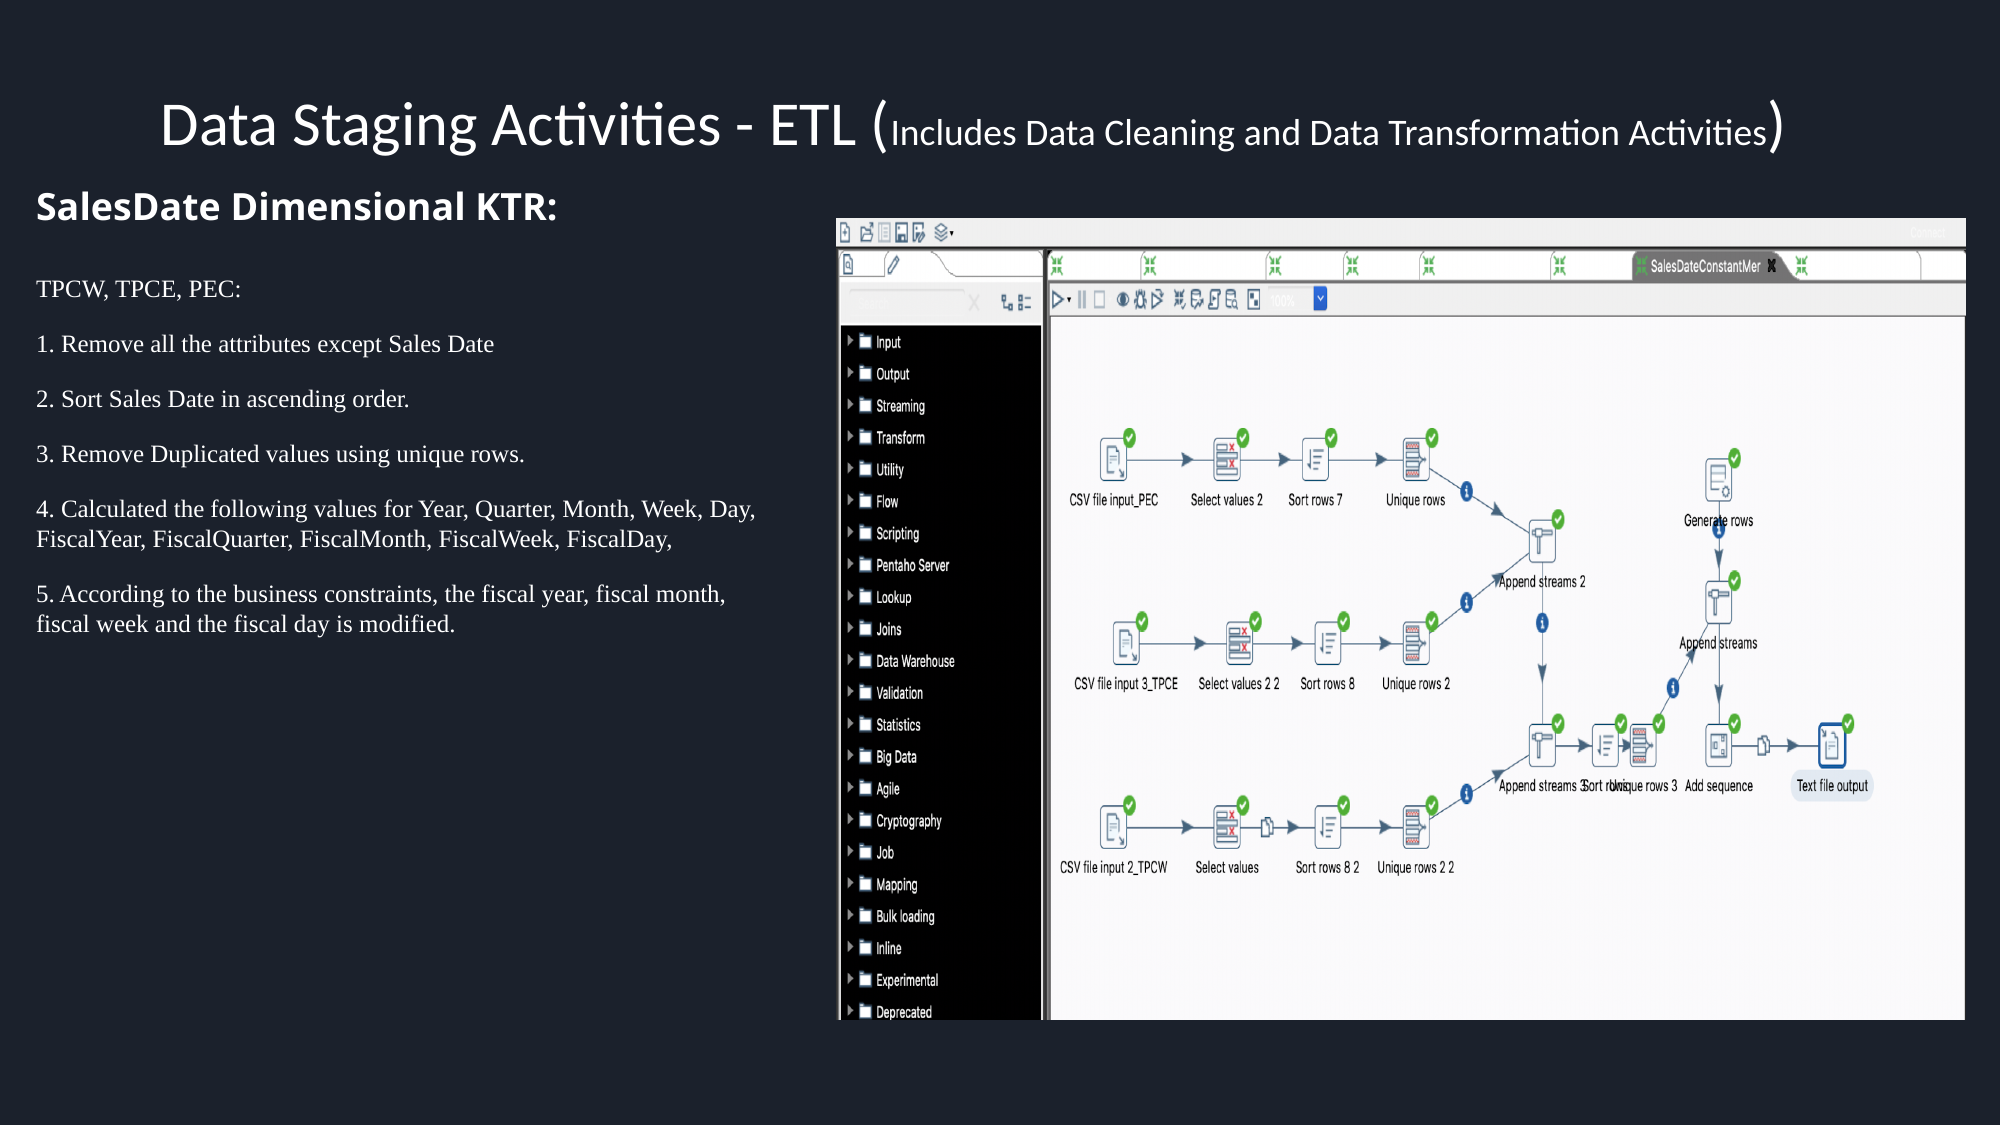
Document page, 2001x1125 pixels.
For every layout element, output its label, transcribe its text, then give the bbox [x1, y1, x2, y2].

list SalesDate Dimensional KTR: TPCW, TPCE, PEC: 1. Remove all the attributes except Sales Date 2. Sort Sales Date in ascending order. 3. Remove Duplicated values using unique rows. 4. Calculated the following values for Year, Quarter, Month, Week, Day, FiscalYear, FiscalQuarter, FiscalMonth, FiscalWeek, FiscalDay, 5. According to the business constraints, the fiscal year, fiscal month, fiscal week and the fiscal day is modified. [21, 181, 784, 1106]
title Data Staging Activities - ETL (Includes Data Cleaning and Data Transformation Activities) [137, 59, 1863, 181]
picture [836, 218, 1967, 1020]
